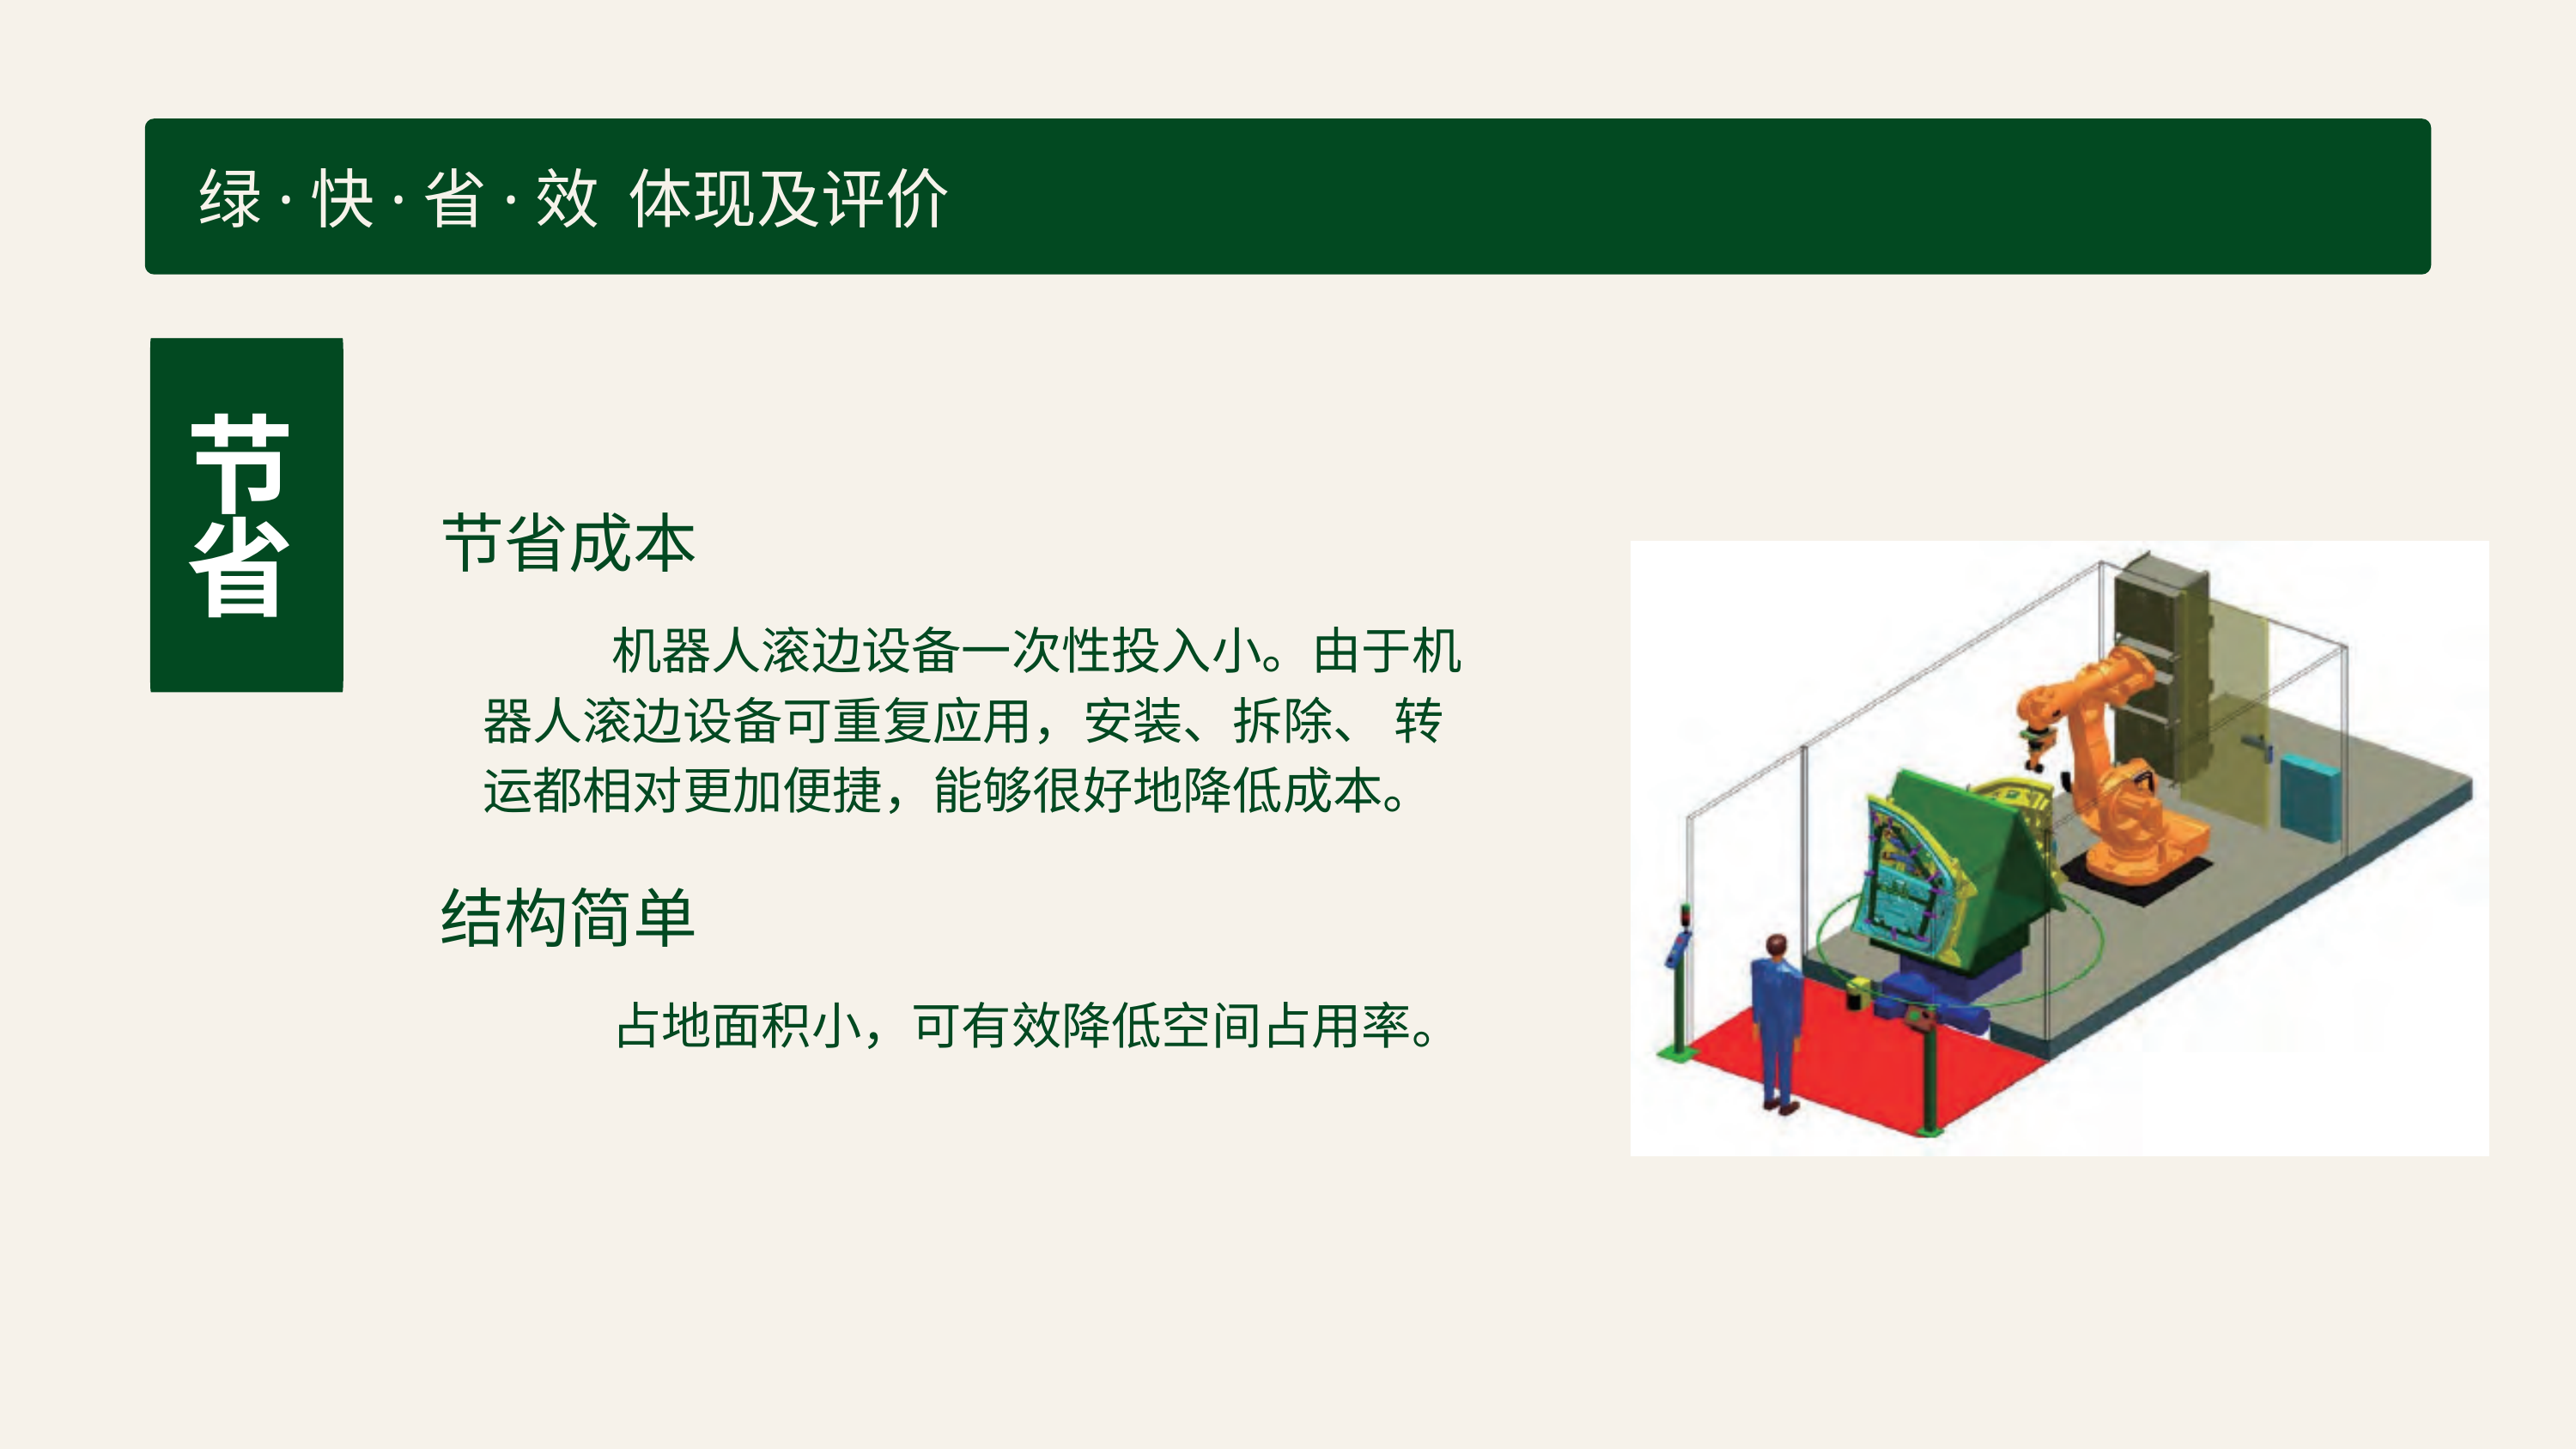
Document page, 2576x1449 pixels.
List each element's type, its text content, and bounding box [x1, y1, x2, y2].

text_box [144, 118, 2432, 275]
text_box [149, 337, 344, 693]
text_box 机器人滚边设备一次性投入小。由于机器人滚边设备可重复应用，安装、拆除、 转运都相对更加便捷，能够很好地降低成本。 [440, 609, 1481, 820]
text_box 占地面积小，可有效降低空间占用率。 [440, 984, 1481, 1054]
picture [1631, 541, 2489, 1156]
text_box 节省成本 [440, 502, 1390, 580]
text_box 结构简单 [440, 877, 1474, 955]
